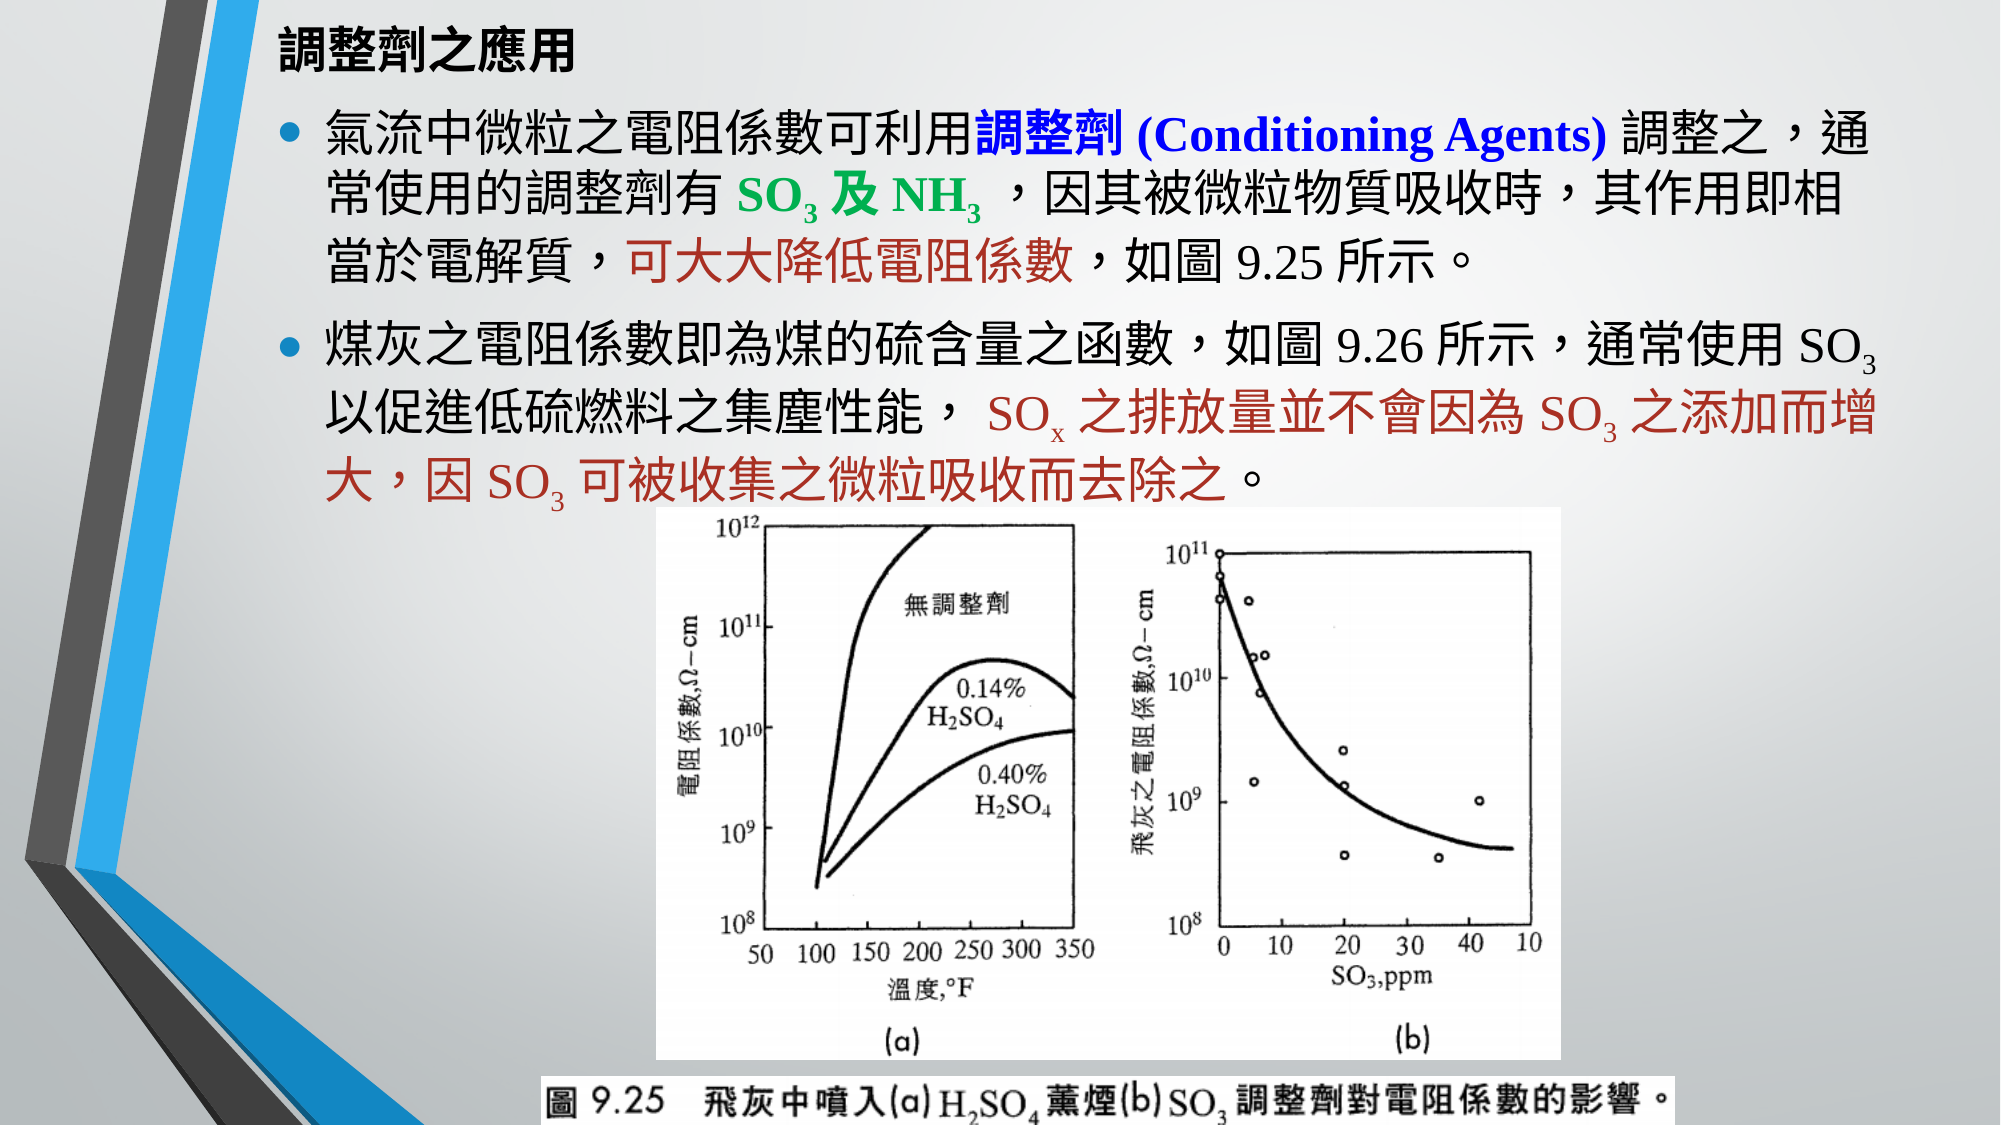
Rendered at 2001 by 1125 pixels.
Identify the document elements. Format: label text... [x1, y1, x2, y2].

picture [541, 1076, 1675, 1125]
list 調整劑之應用 氣流中微粒之電阻係數可利用調整劑(Conditioning Agents)調整之，通常使用的調整劑有SO3及NH3，因其被微粒物質吸收時，其作用即相當於電解質，可大大降低電阻係數，如圖9.25所示。 煤灰之電阻係數即為煤的硫含量之函數，如圖9.26所示，通常使用SO3以促進低硫燃料之集塵性能，SOx之排放量並不會因為SO3之添加而增大，因SO3可被收集之微粒吸收而去除之。 [262, 11, 1907, 525]
picture [656, 507, 1561, 1060]
